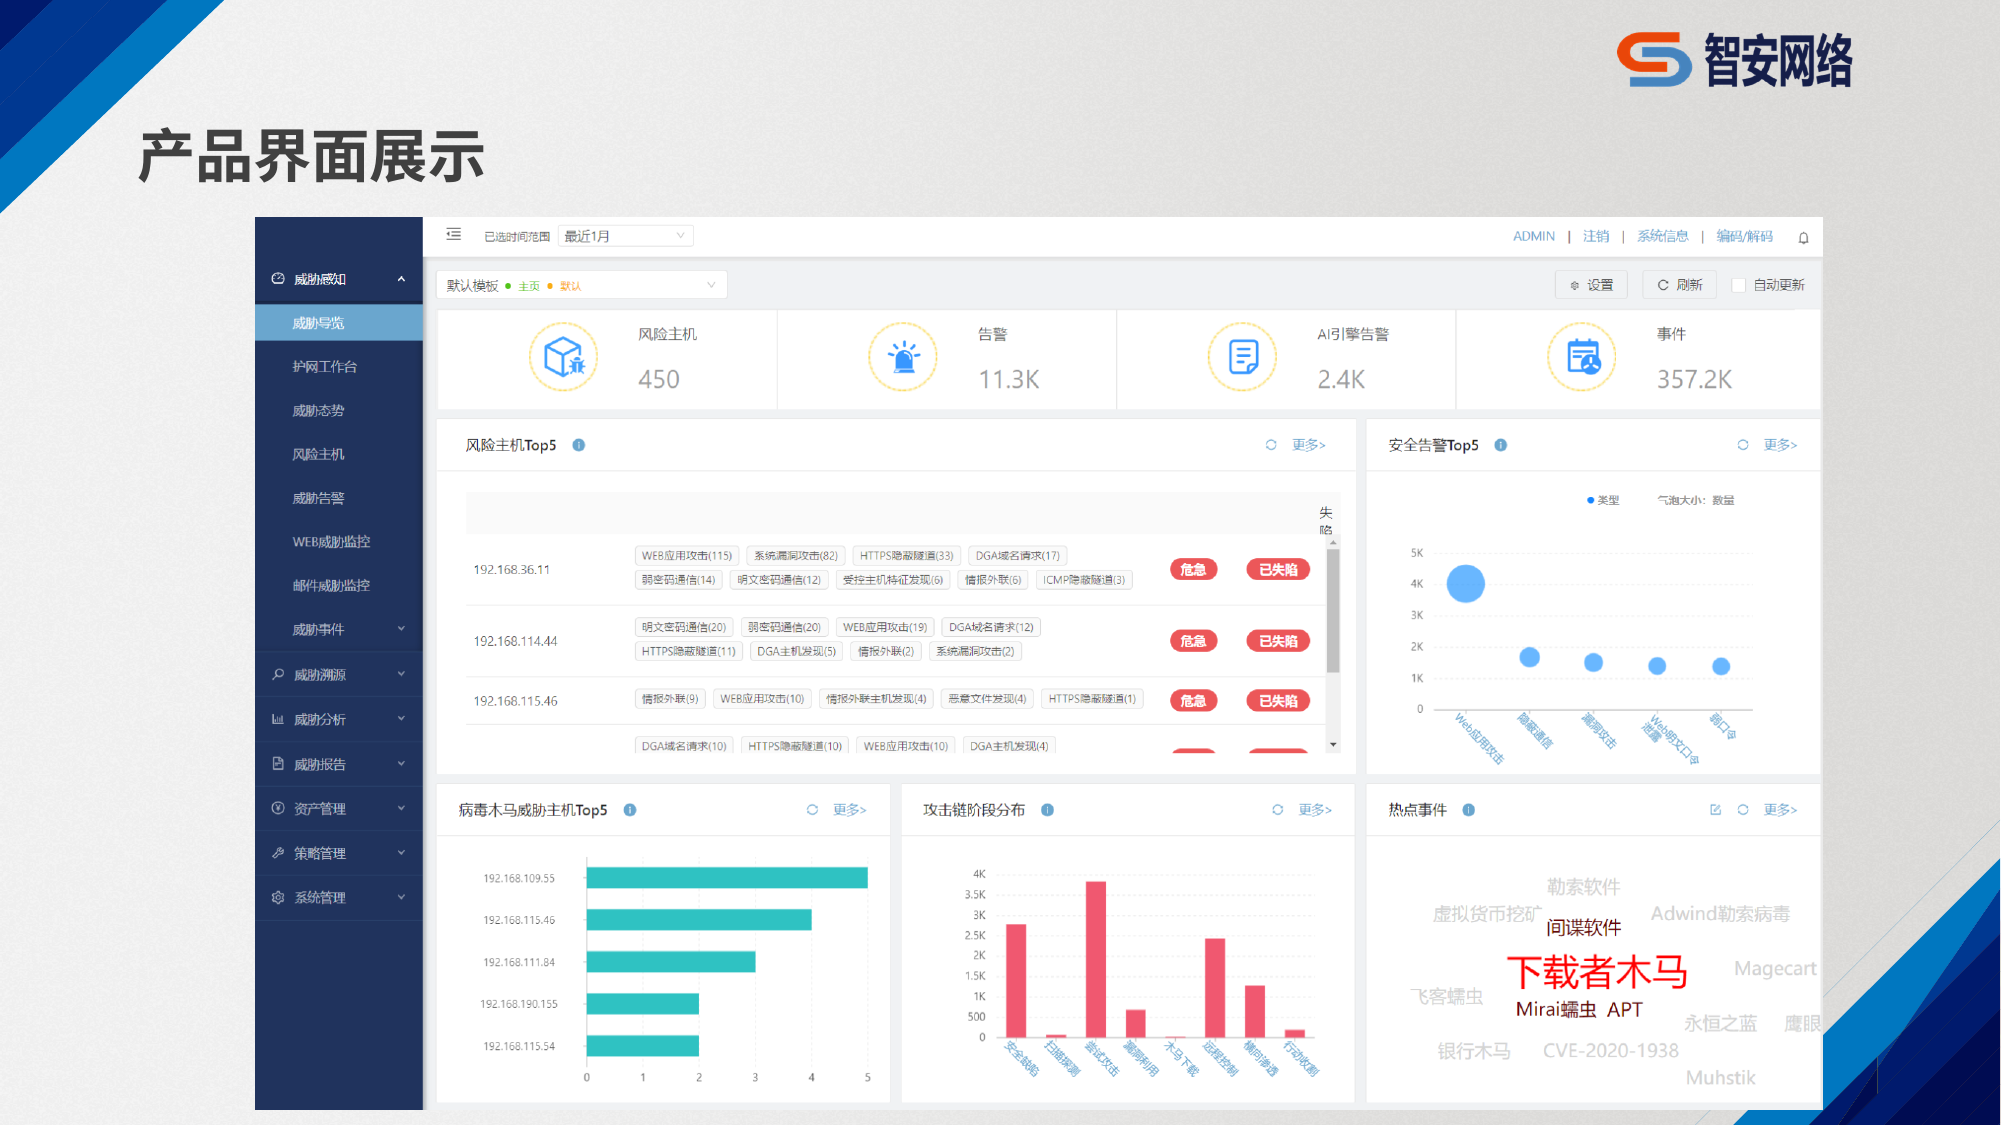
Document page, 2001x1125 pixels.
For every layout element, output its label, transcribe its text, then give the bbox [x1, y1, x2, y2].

text_box 产品界面展示 [122, 106, 896, 202]
picture [0, 0, 2001, 1125]
